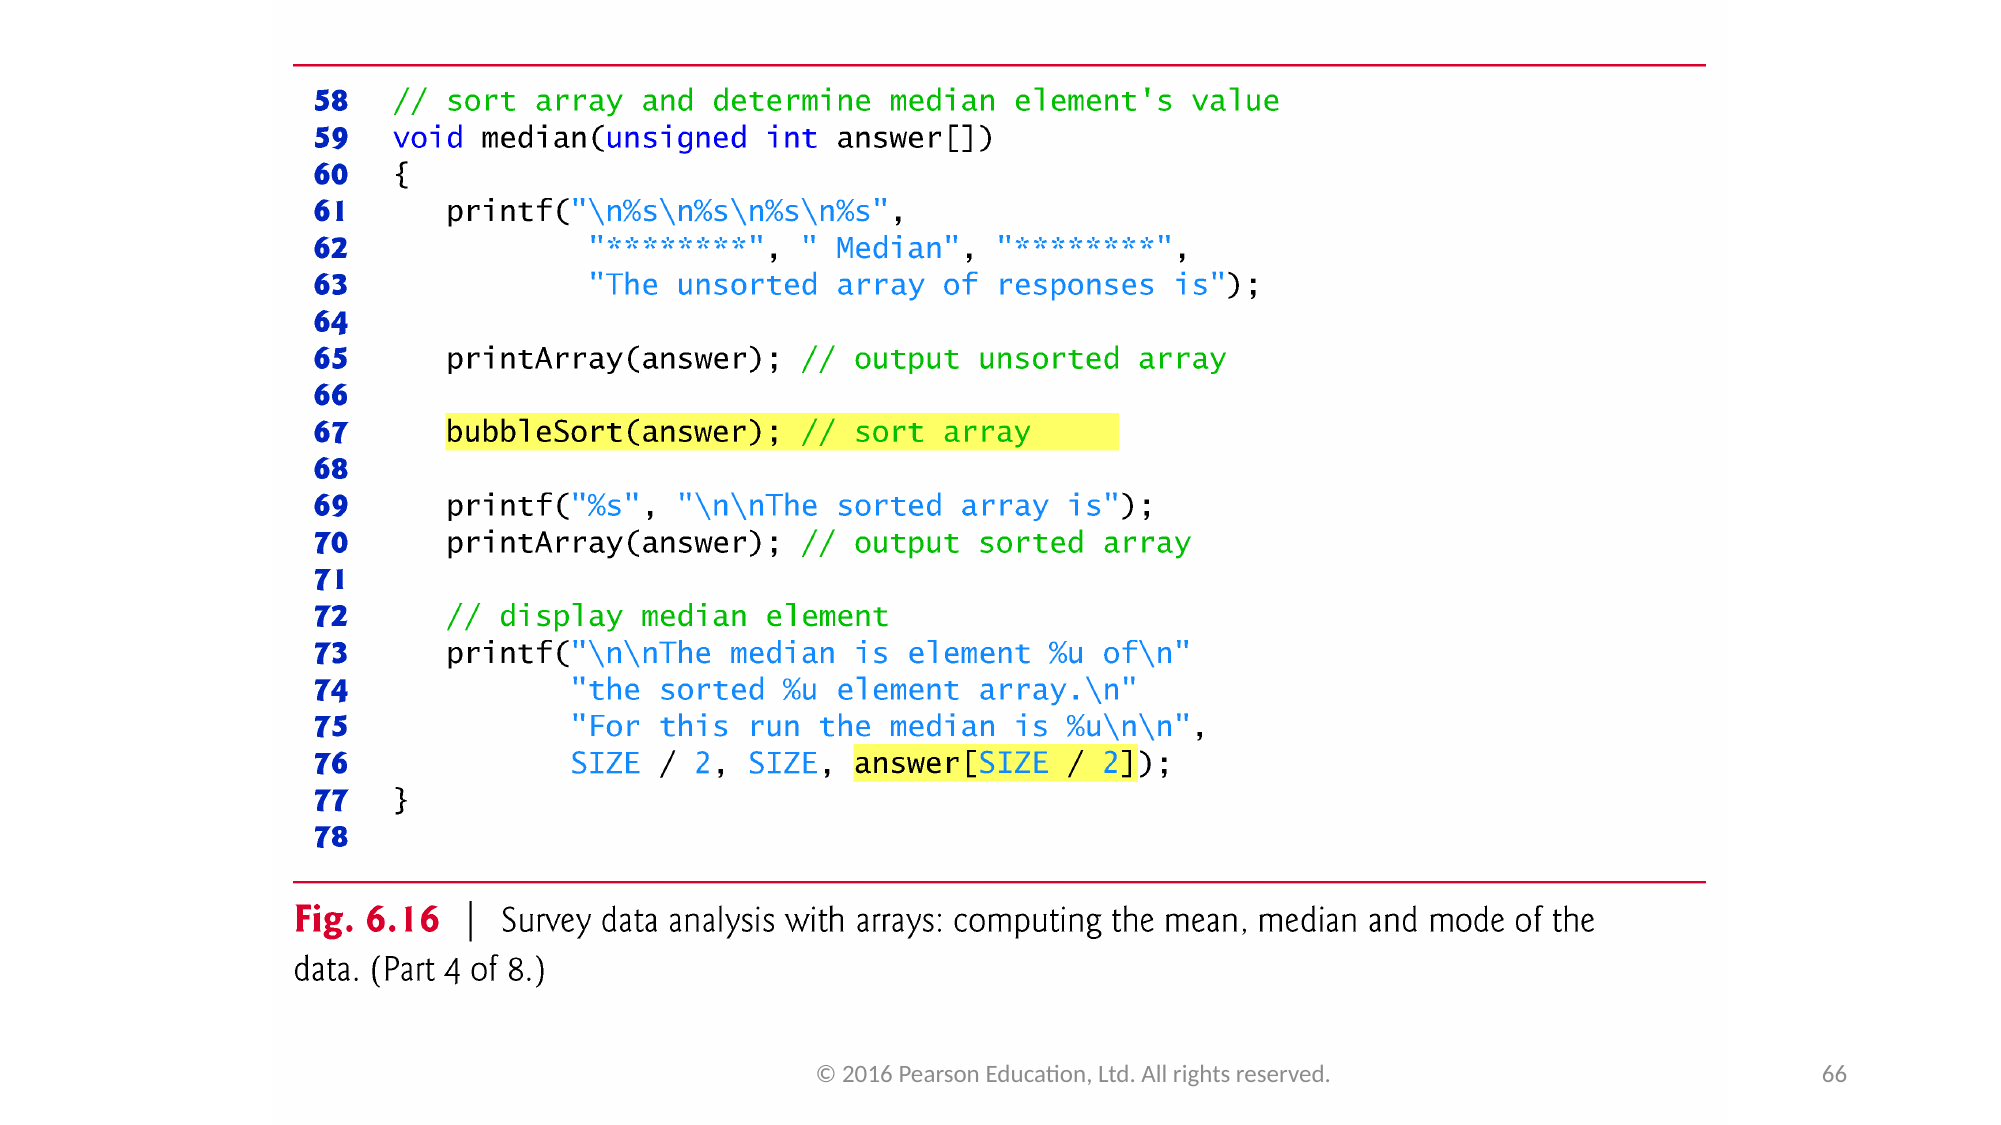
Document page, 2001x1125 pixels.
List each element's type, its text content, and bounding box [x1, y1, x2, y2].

picture [271, 0, 1728, 1125]
slide_number 66 [1728, 1042, 1863, 1103]
